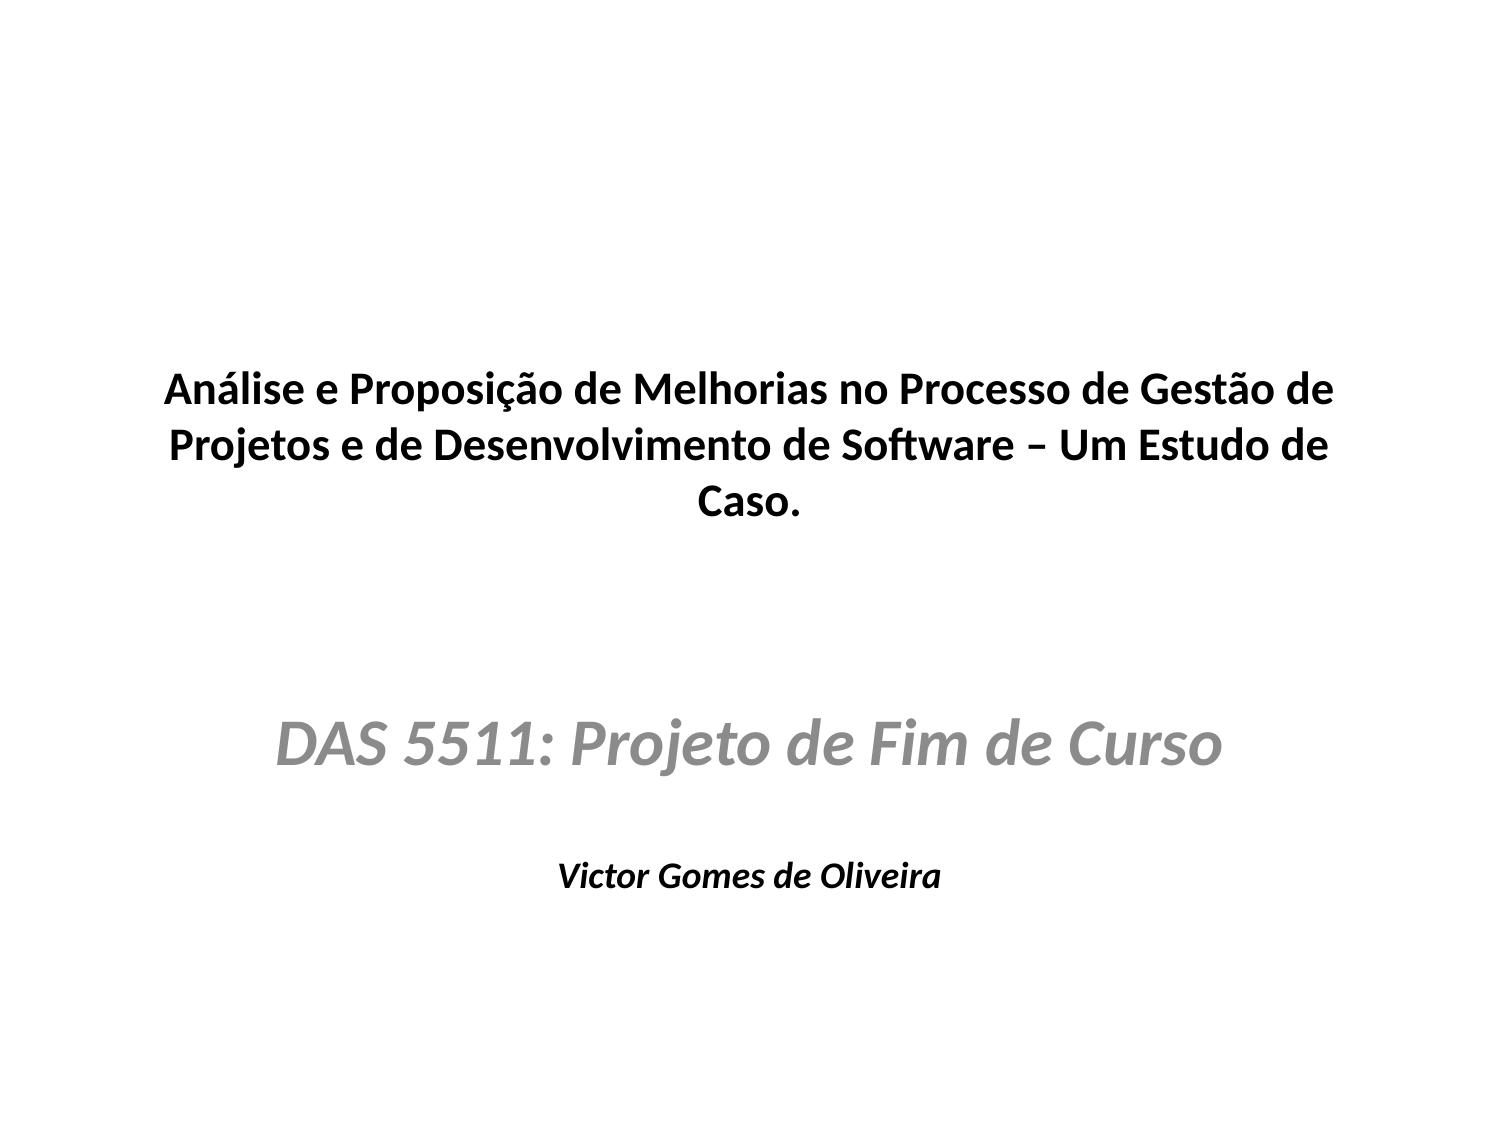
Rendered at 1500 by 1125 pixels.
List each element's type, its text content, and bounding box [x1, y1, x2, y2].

text_box Victor Gomes de Oliveira [542, 843, 958, 904]
title Análise e Proposição de Melhorias no Processo de Gestão de Projetos e de Desenvolvimento de Software – Um Estudo de Caso. [112, 349, 1388, 591]
subtitle DAS 5511: Projeto de Fim de Curso [225, 691, 1275, 980]
